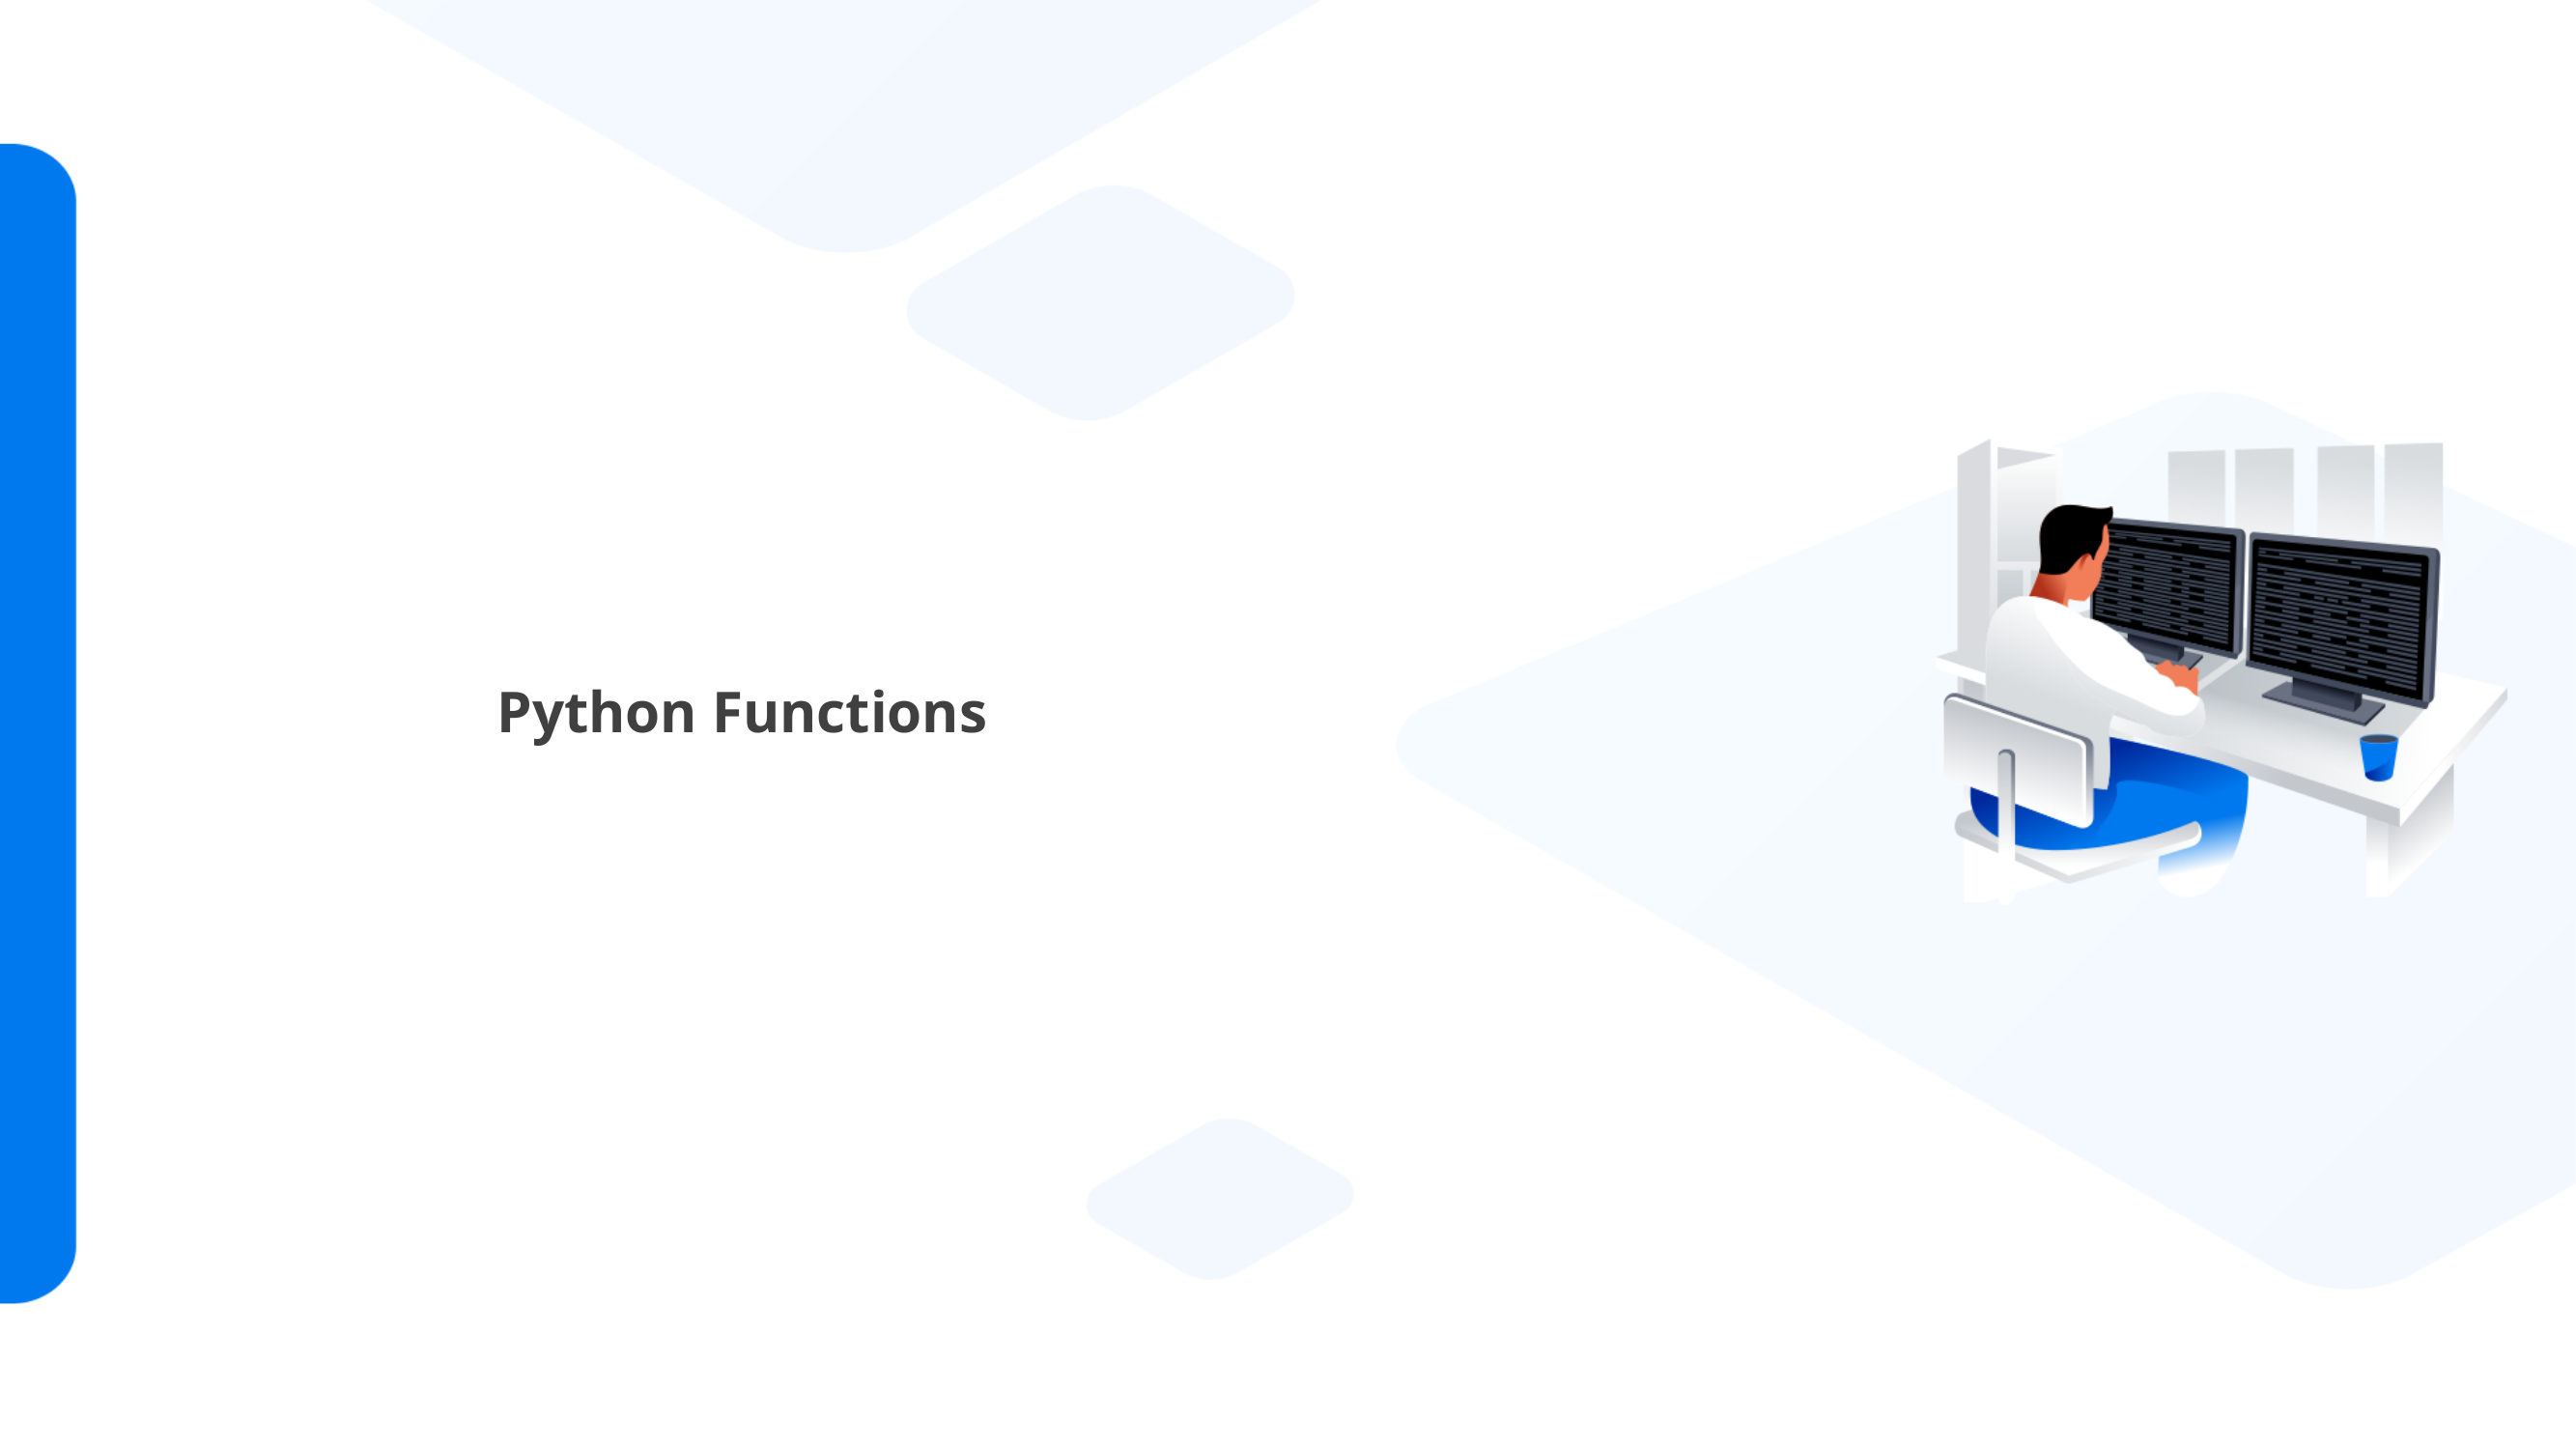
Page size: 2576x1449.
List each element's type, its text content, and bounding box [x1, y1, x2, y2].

list Python Functions [103, 651, 1345, 797]
picture [0, 0, 2576, 1449]
